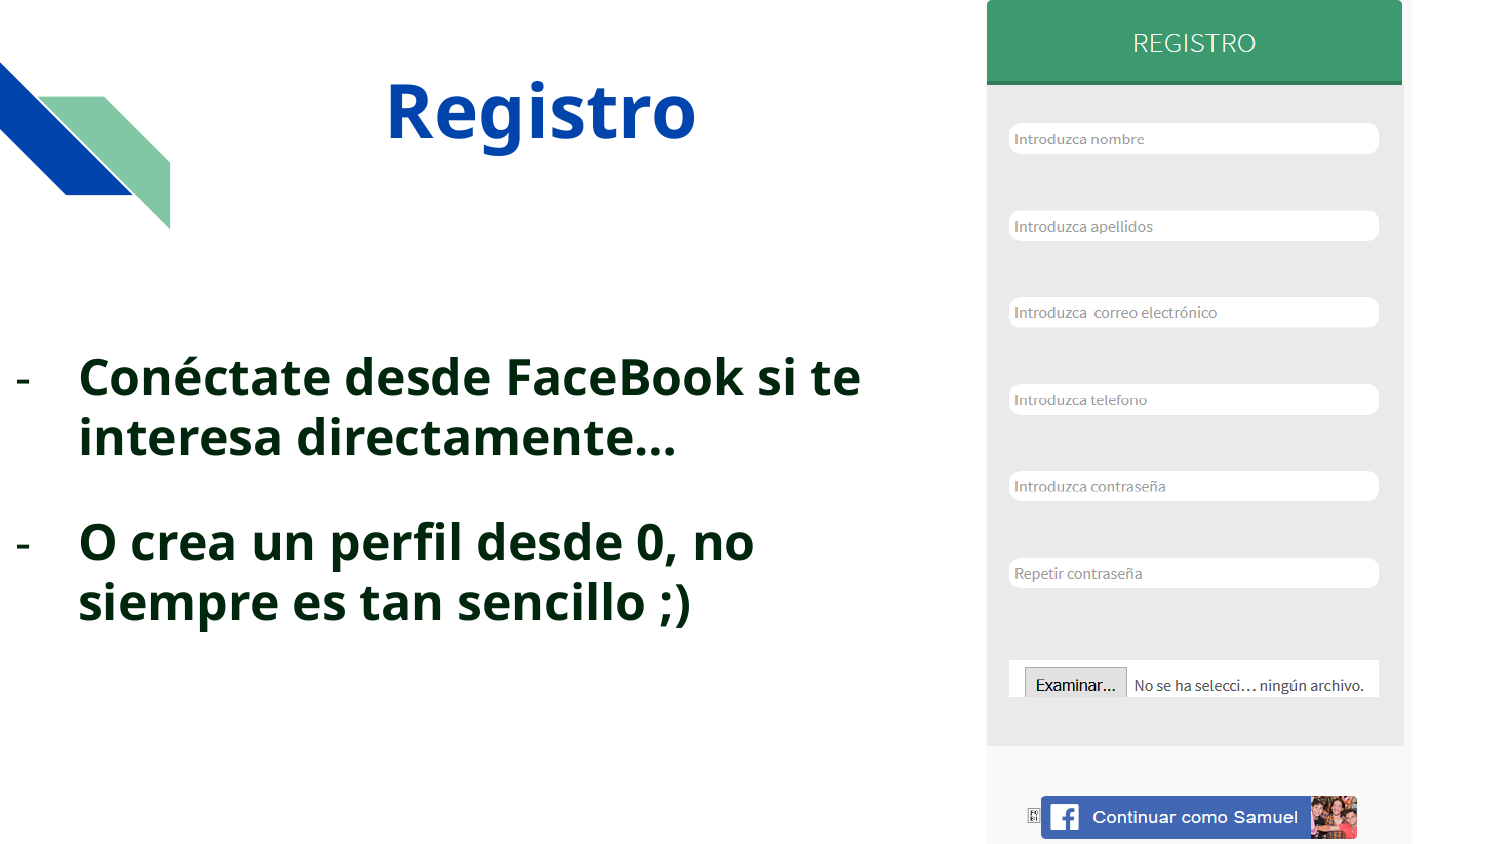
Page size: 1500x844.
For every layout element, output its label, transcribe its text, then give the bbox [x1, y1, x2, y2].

title Registro [294, 48, 918, 199]
list Conéctate desde FaceBook si te interesa directamente… O crea un perfil desde 0, no siempre es tan sencillo ;) [0, 330, 941, 809]
picture [985, 0, 1412, 844]
